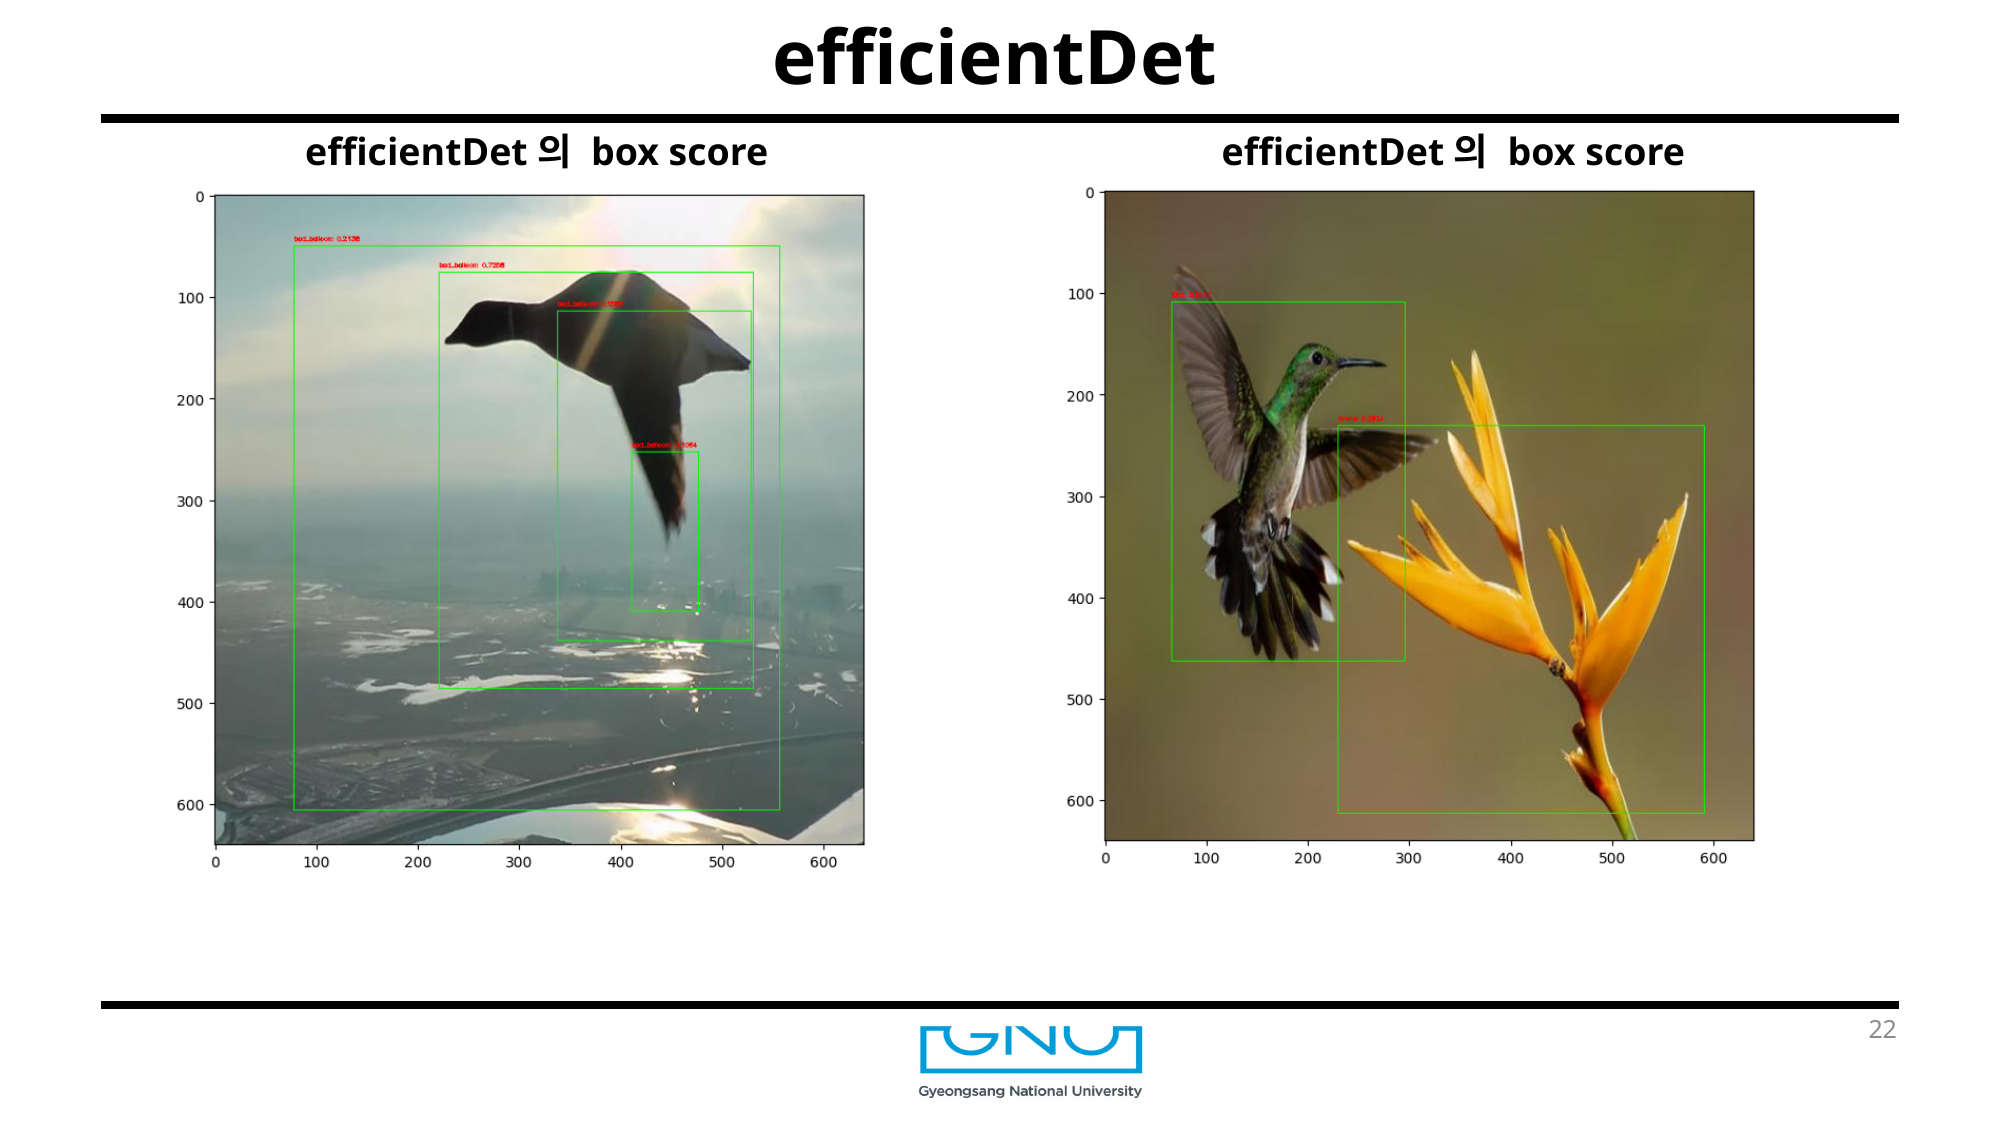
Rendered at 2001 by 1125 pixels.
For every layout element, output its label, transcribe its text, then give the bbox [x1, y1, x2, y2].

text_box efficientDet의 box score [1206, 120, 1700, 176]
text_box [903, 1017, 1155, 1105]
text_box efficientDet의 box score [290, 120, 784, 180]
picture [166, 180, 874, 880]
picture [1055, 176, 1764, 876]
text_box efficientDet [757, 2, 1232, 108]
slide_number 22 [1462, 1000, 1913, 1061]
